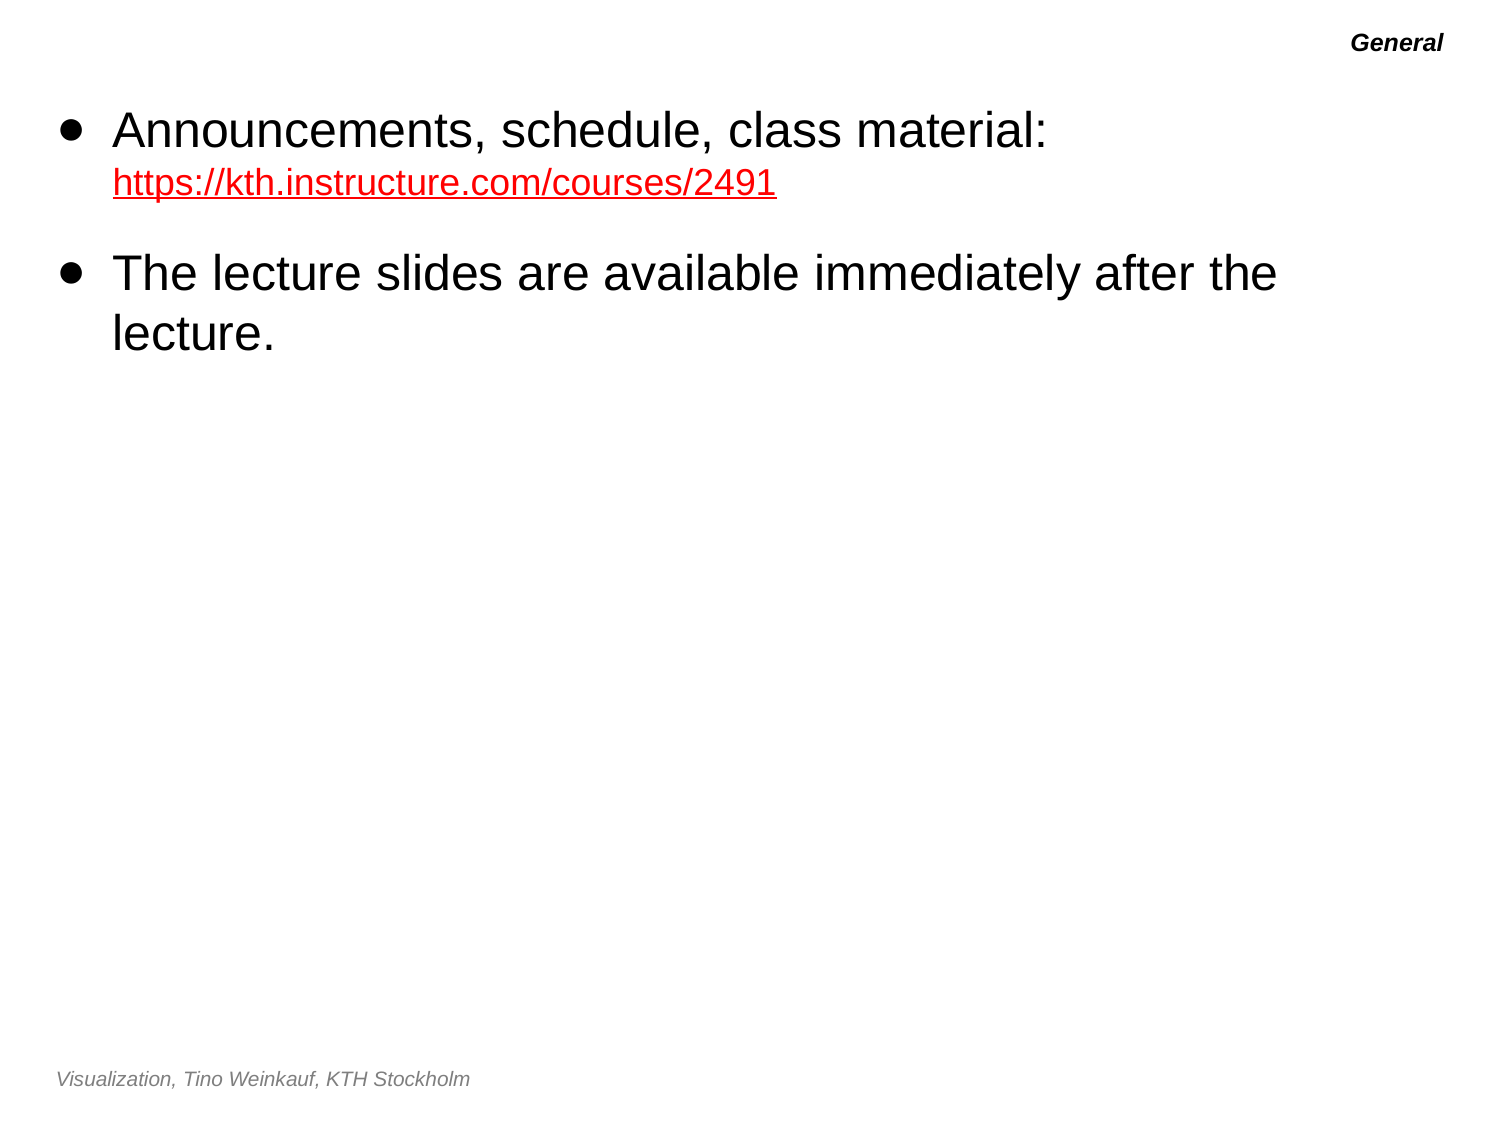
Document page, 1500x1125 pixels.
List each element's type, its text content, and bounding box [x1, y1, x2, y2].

title General [237, 18, 1460, 67]
list Announcements, schedule, class material: https://kth.instructure.com/courses/2491 The lecture slides are available immediately after the lecture. [40, 89, 1460, 1036]
